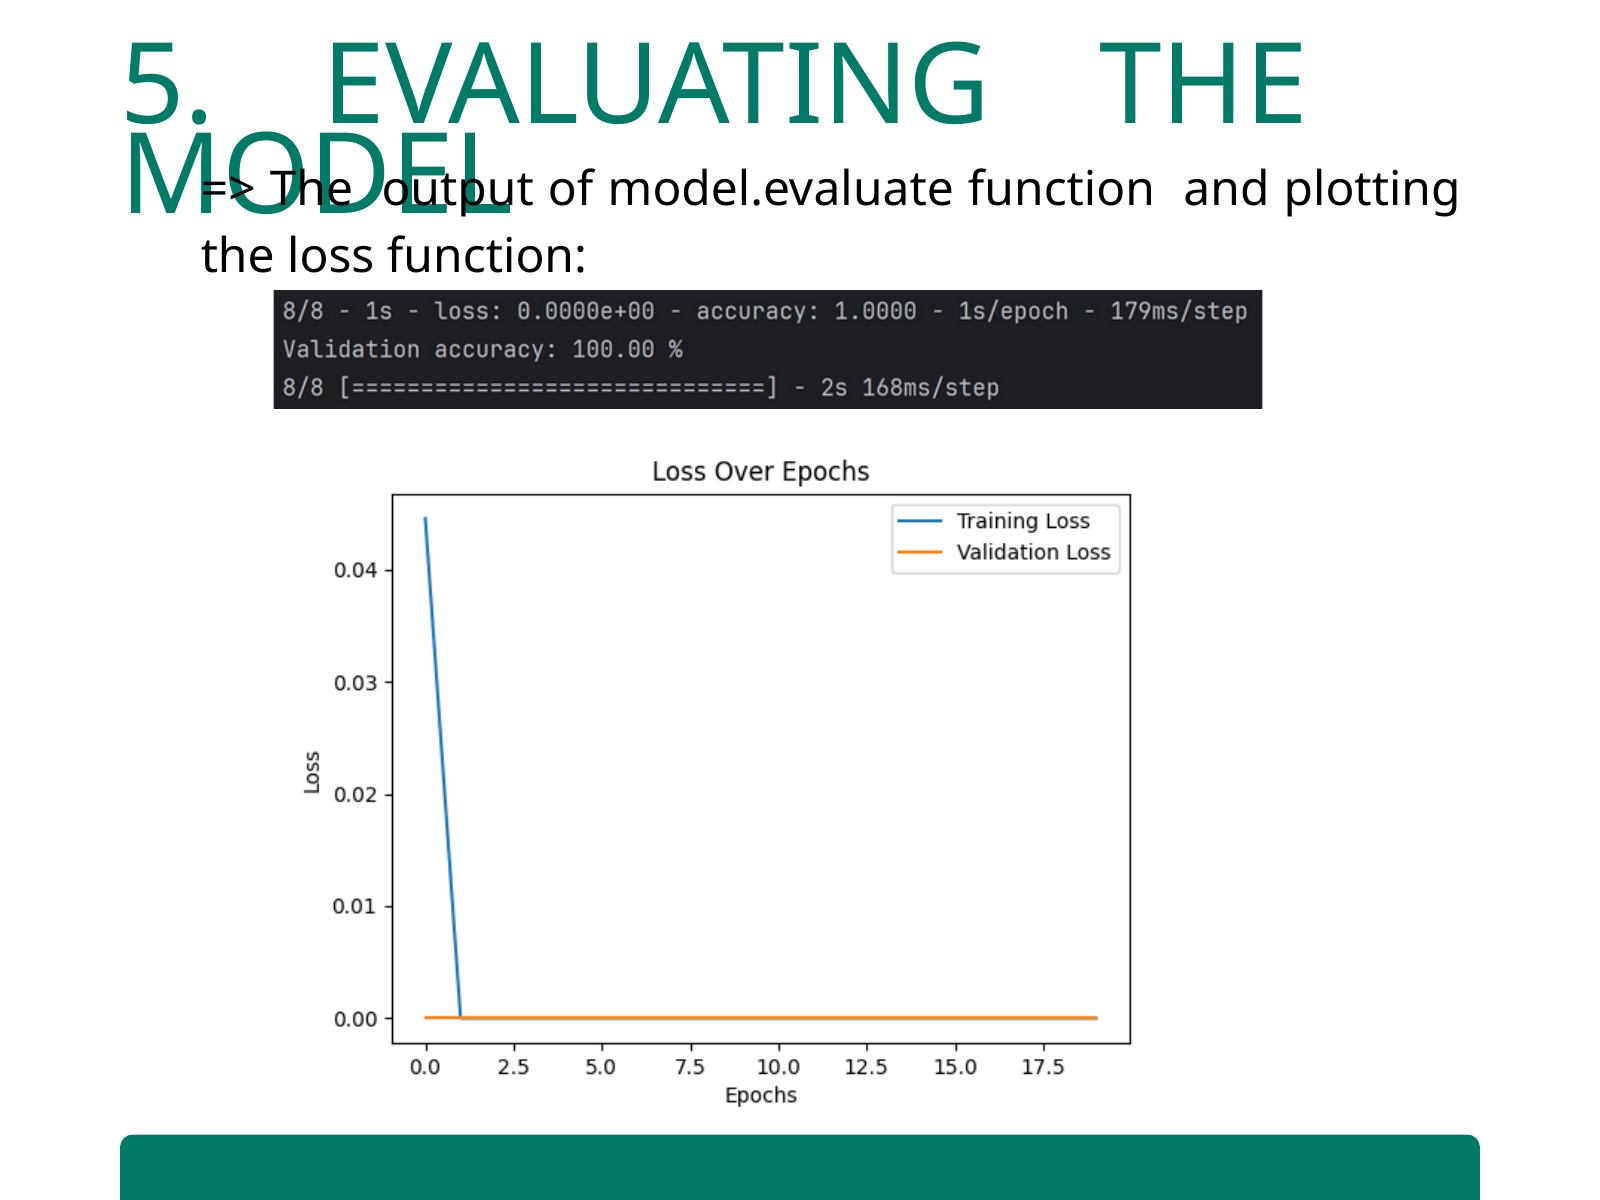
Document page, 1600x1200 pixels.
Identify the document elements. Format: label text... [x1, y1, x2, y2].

text_box [273, 409, 1225, 1122]
text_box [273, 290, 1263, 409]
text_box 5. EVALUATING THE MODEL [119, 56, 1417, 237]
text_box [119, 1134, 1481, 1200]
text_box => The output of model.evaluate function and plotting the loss function: [200, 148, 1463, 283]
